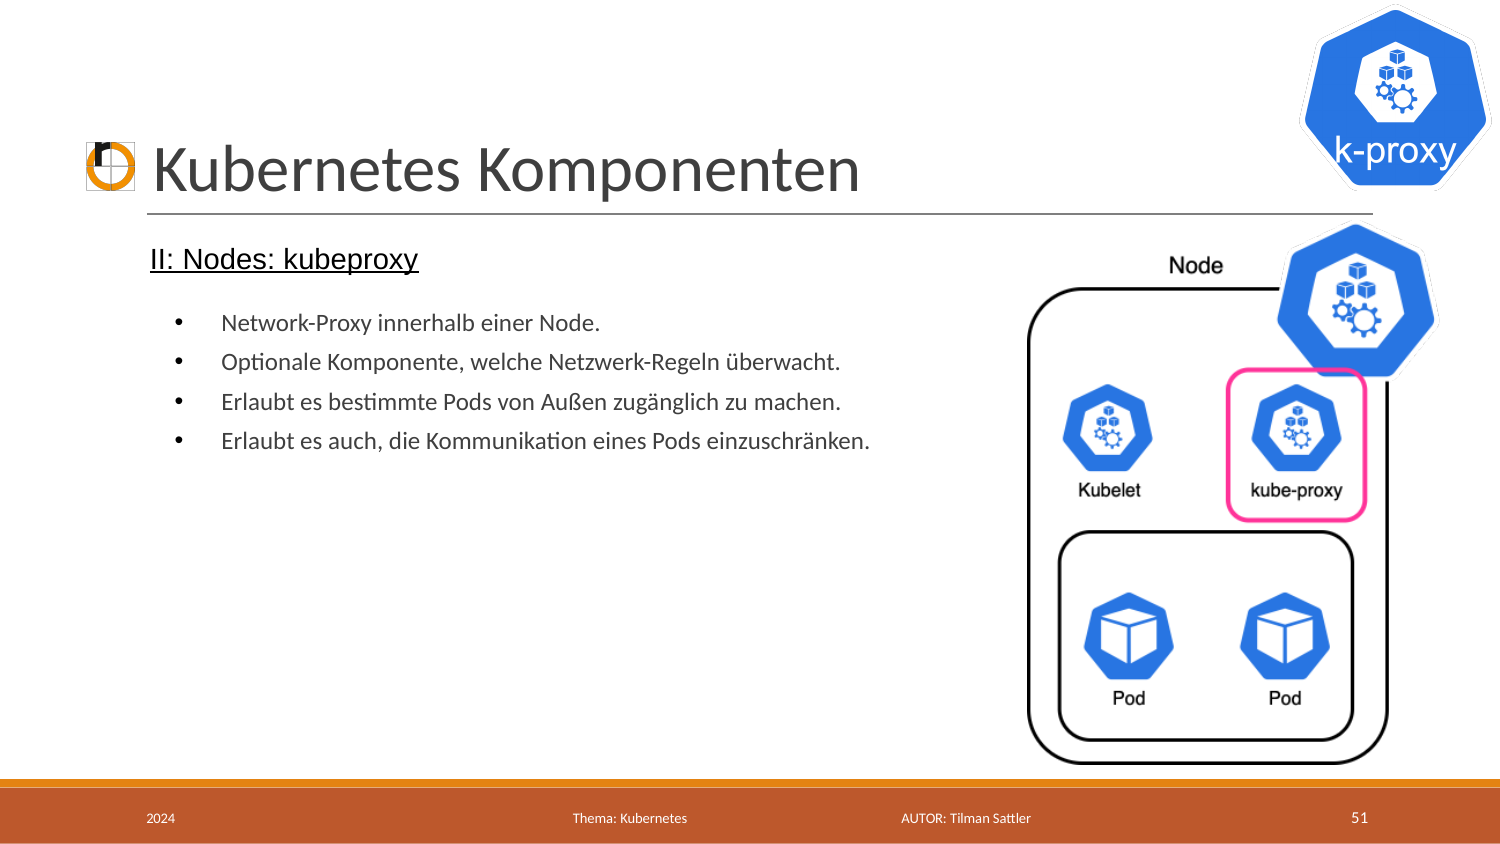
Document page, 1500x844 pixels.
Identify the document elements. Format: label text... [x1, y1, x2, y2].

picture [1026, 218, 1441, 765]
slide_number 51 [1218, 794, 1380, 840]
picture [1297, 3, 1493, 191]
footer Thema: Kubernetes AUTOR: Tilman Sattler [453, 794, 1152, 840]
list Network-Proxy innerhalb einer Node. Optionale Komponente, welche Netzwerk-Regeln überwacht. Erlaubt es bestimmte Pods von Außen zugänglich zu machen. Erlaubt es auch, die Kommunikation eines Pods einzuschränken. [135, 304, 1021, 723]
slide_number 2024 [135, 794, 440, 840]
text_box II: Nodes: kubeproxy [135, 233, 633, 283]
picture [83, 141, 136, 191]
title Kubernetes Komponenten [141, 32, 1380, 211]
